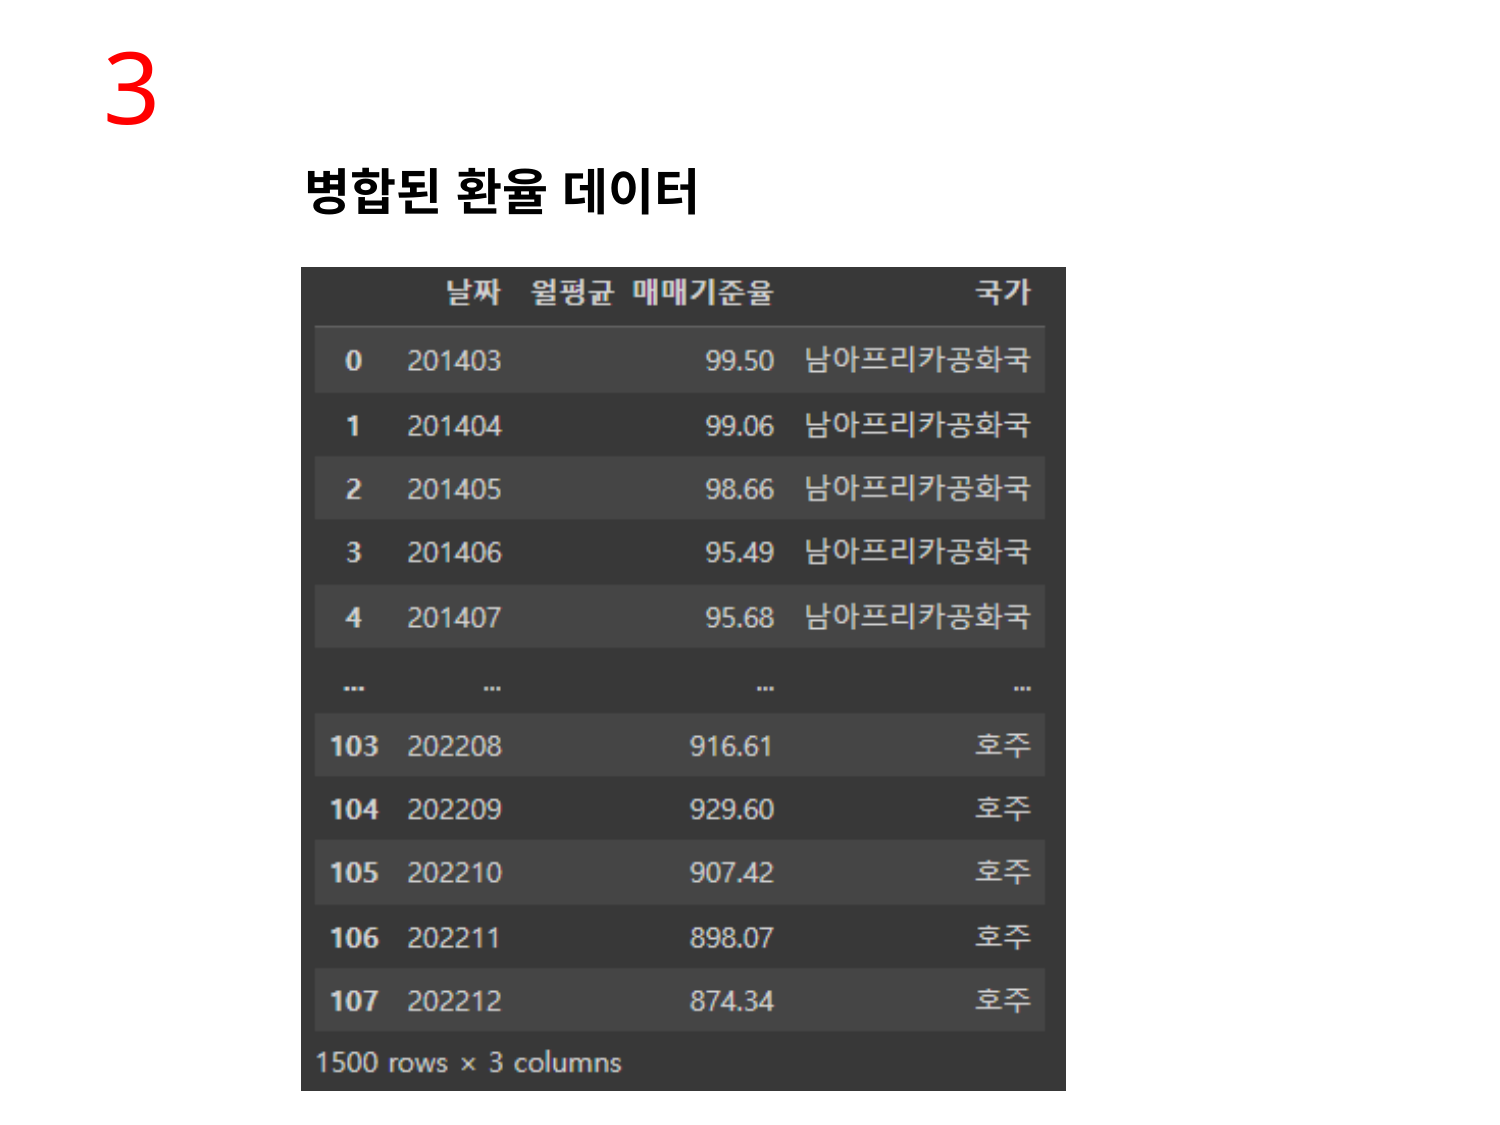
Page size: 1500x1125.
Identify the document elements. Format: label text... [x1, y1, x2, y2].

picture [300, 266, 1066, 1091]
text_box 3 [88, 16, 207, 152]
text_box 병합된 환율 데이터 [289, 152, 774, 228]
